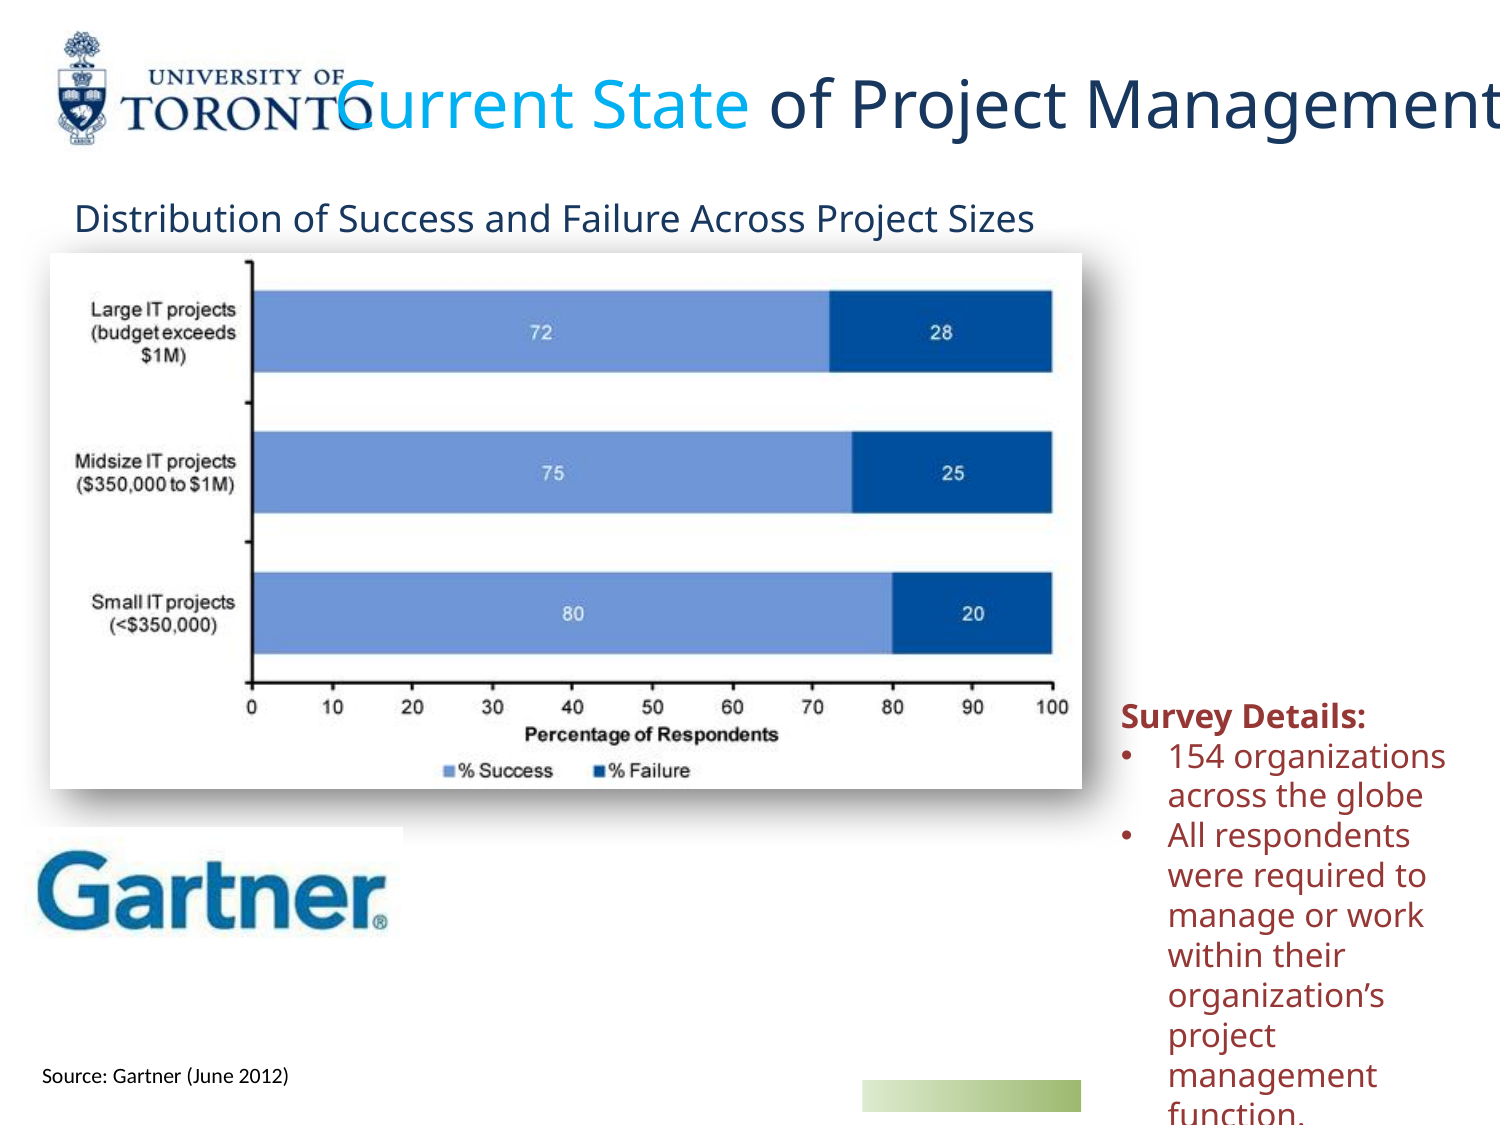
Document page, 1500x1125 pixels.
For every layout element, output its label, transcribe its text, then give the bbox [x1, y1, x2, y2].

picture [24, 826, 404, 1063]
text_box Current State of Project Management [407, 54, 1500, 149]
text_box Distribution of Success and Failure Across Project Sizes [58, 187, 1062, 248]
picture [49, 253, 1082, 789]
text_box Source: Gartner (June 2012) [27, 1071, 305, 1096]
text_box [862, 1080, 1082, 1112]
picture [24, 10, 403, 159]
text_box Survey Details: 154 organizations across the globe All respondents were required to manage or work within their organization’s project management function. [1106, 687, 1500, 1125]
